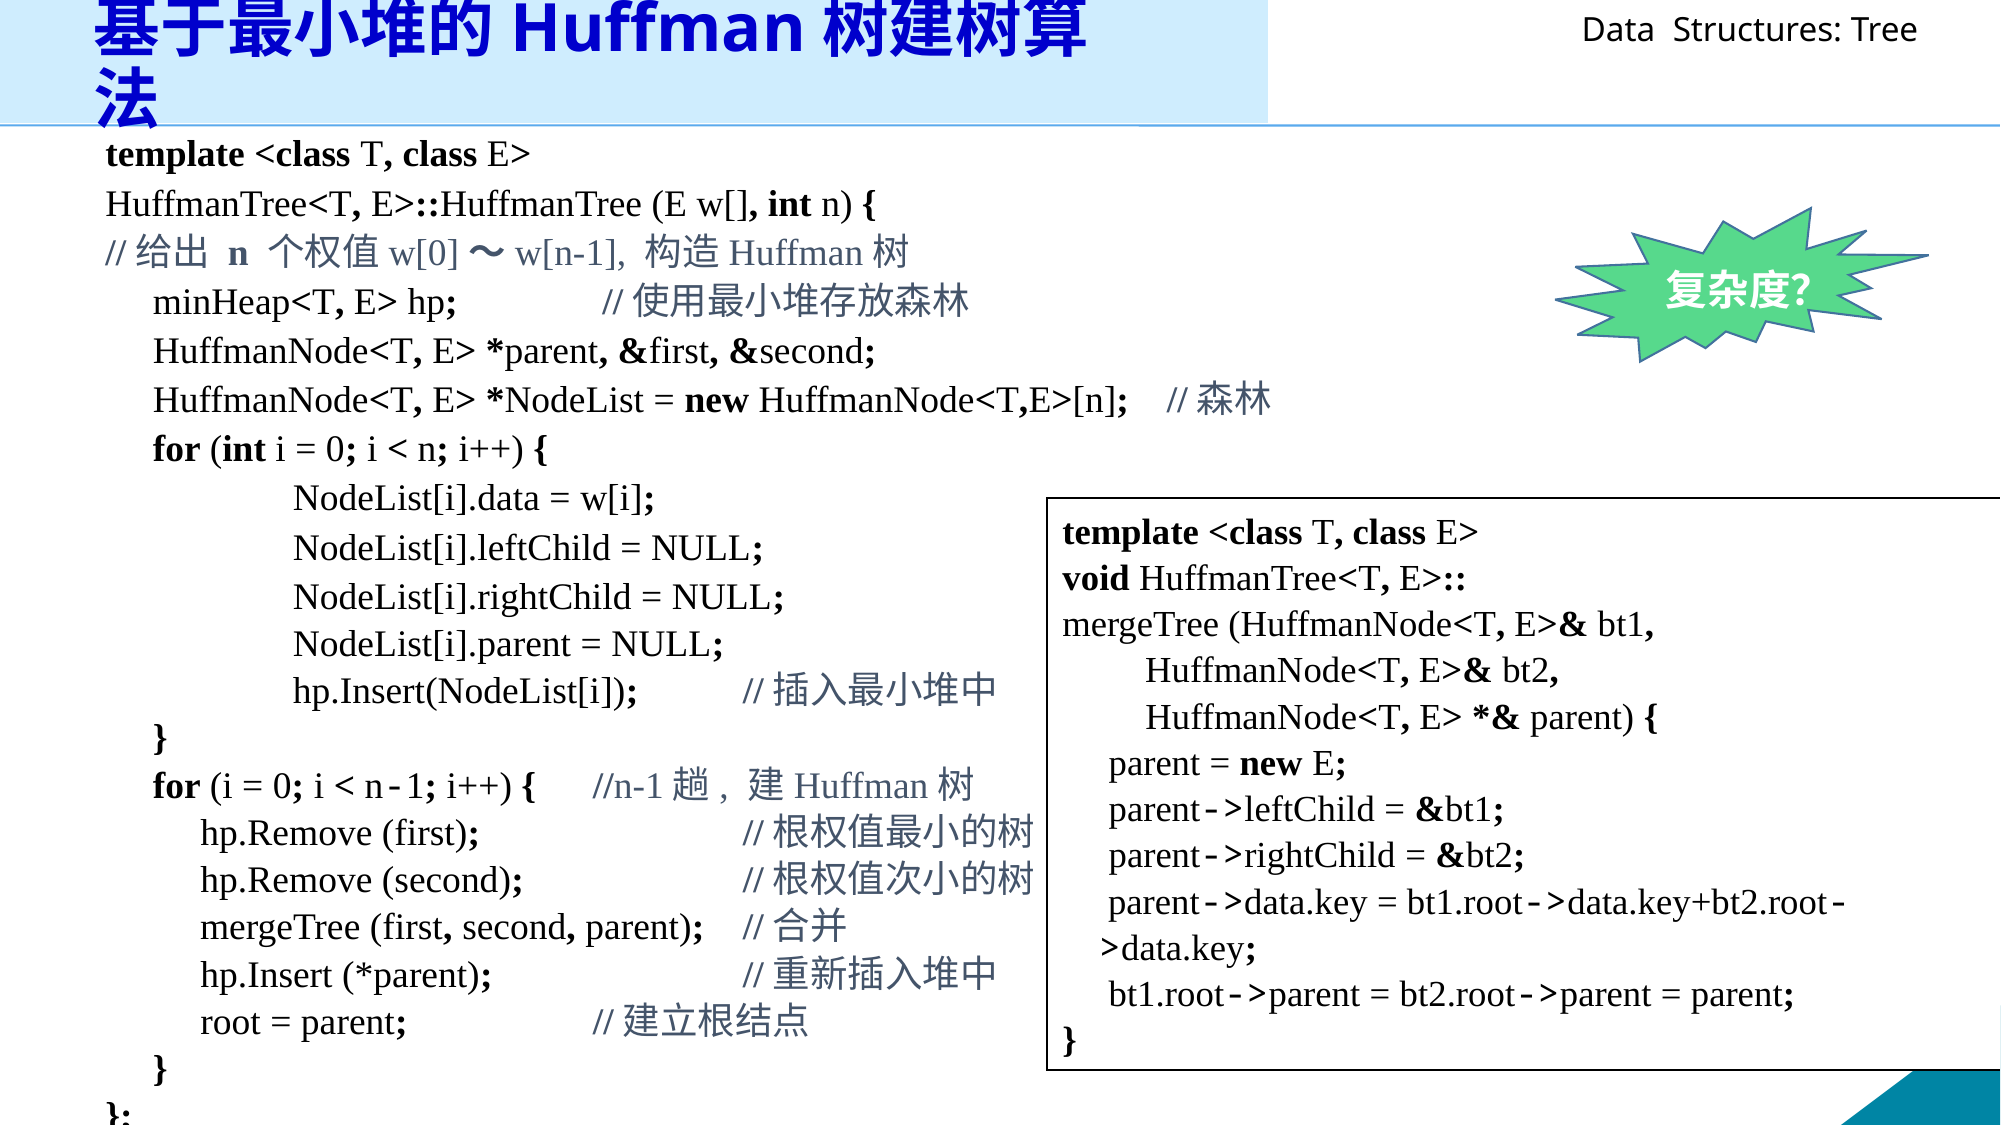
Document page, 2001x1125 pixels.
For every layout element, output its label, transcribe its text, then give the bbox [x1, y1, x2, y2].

text_box template <class T, class E> void HuffmanTree<T, E>:: mergeTree (HuffmanNode<T, E>& bt1, HuffmanNode<T, E>& bt2, HuffmanNode<T, E> *& parent) { parent = new E; parent->leftChild = &bt1; parent->rightChild = &bt2; parent->data.key = bt1.root->data.key+bt2.root->data.key; bt1.root->parent = bt2.root->parent = parent; } [1046, 497, 2000, 1071]
list template <class T, class E> HuffmanTree<T, E>::HuffmanTree (E w[], int n) { //给出 n 个权值w[0]～w[n-1], 构造Huffman树 minHeap<T, E> hp; //使用最小堆存放森林 HuffmanNode<T, E> *parent, &first, &second; HuffmanNode<T, E> *NodeList = new HuffmanNode<T,E>[n]; //森林 for (int i = 0; i < n; i++) { NodeList[i].data = w[i]; NodeList[i].leftChild = NULL; NodeList[i].rightChild = NULL; NodeList[i].parent = NULL; hp.Insert(NodeList[i]); //插入最小堆中 } for (i = 0; i < n-1; i++) { //n-1趟, 建Huffman树 hp.Remove (first); //根权值最小的树 hp.Remove (second); //根权值次小的树 mergeTree (first, second, parent); //合并 hp.Insert (*parent); //重新插入堆中 root = parent; //建立根结点 } }; [90, 119, 1445, 941]
title 基于最小堆的Huffman树建树算法 [78, 19, 1119, 114]
text_box 复杂度？ [1554, 206, 1930, 364]
